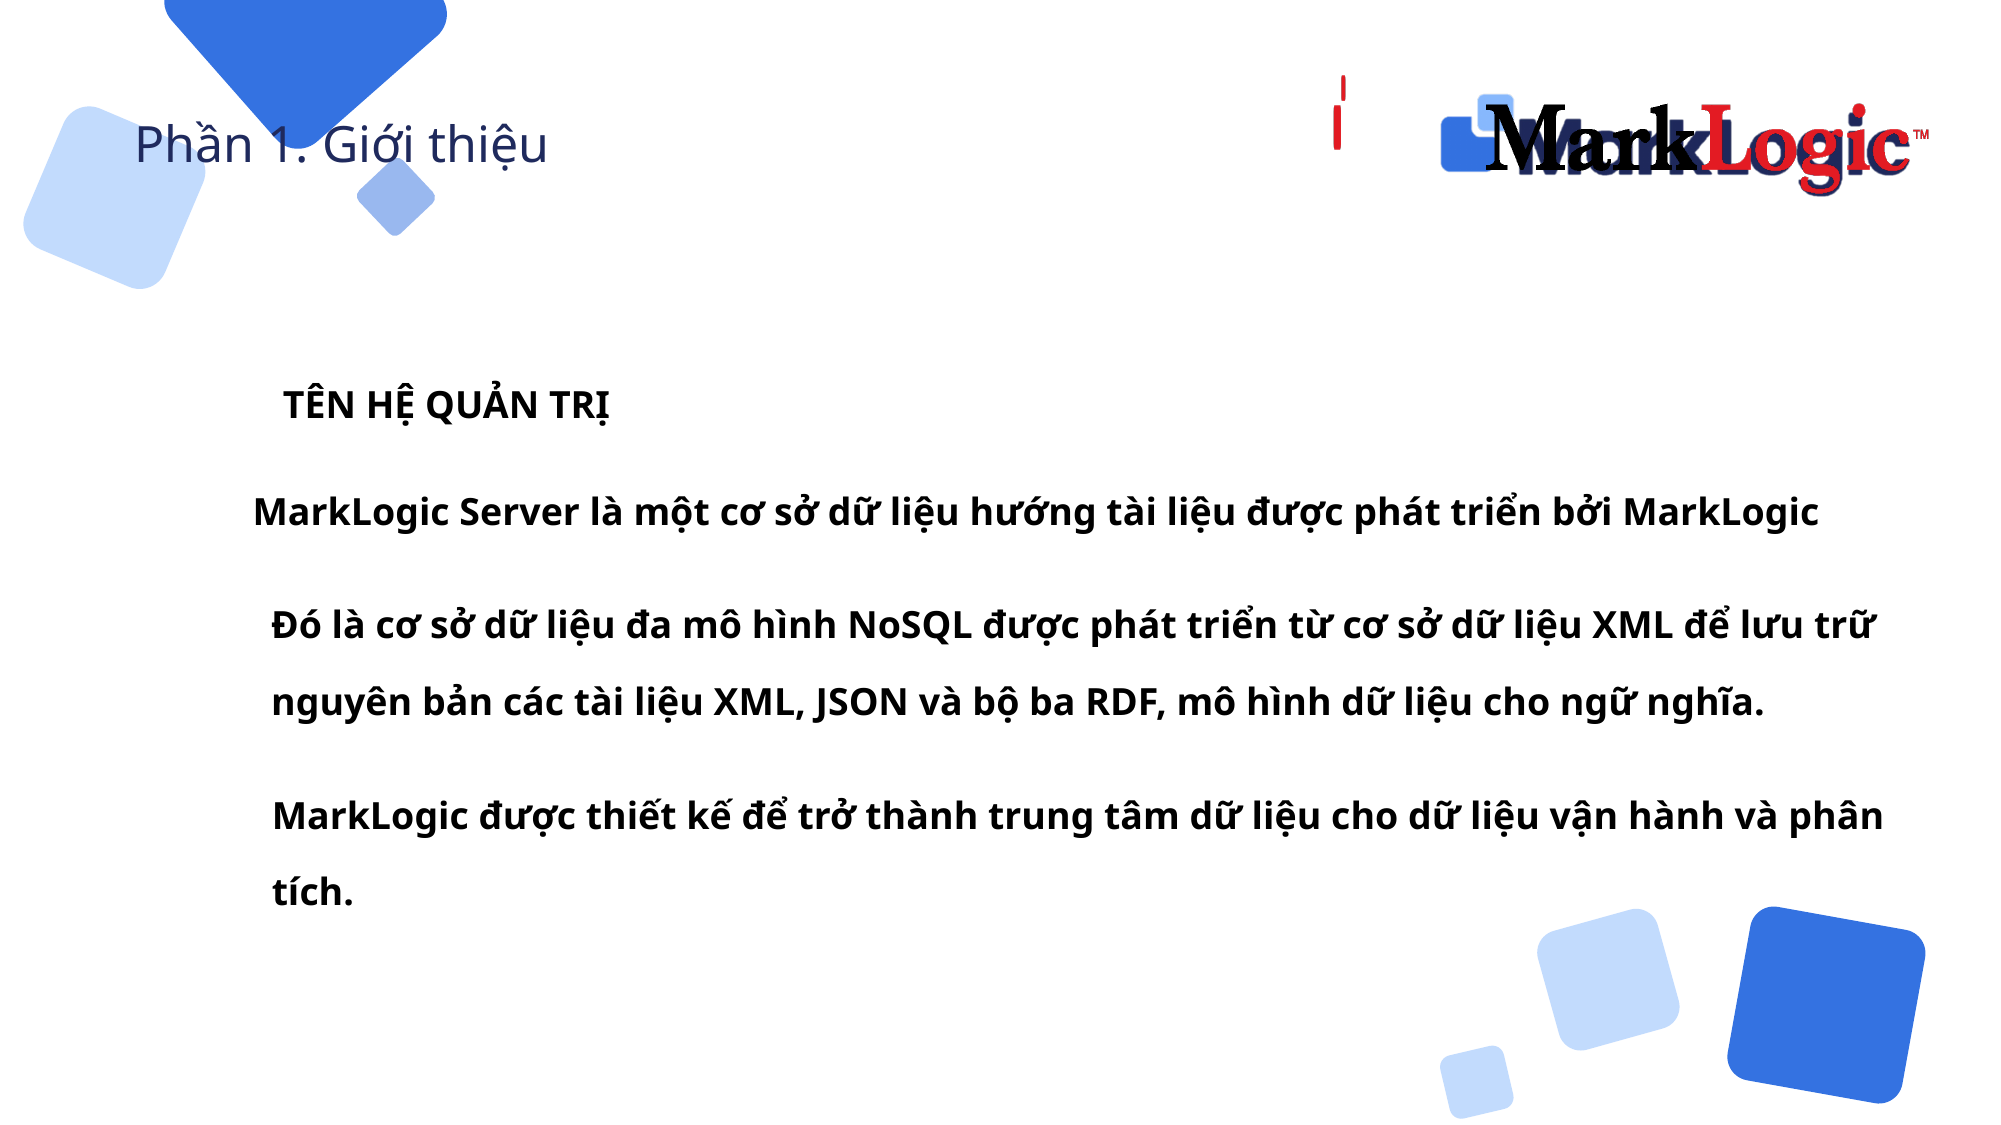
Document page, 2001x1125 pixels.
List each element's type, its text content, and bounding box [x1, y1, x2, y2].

picture [1332, 39, 1962, 234]
text_box MarkLogic được thiết kế để trở thành trung tâm dữ liệu cho dữ liệu vận hành và phân tích. [257, 752, 1953, 921]
text_box [1536, 907, 1681, 1052]
text_box MarkLogic Server là một cơ sở dữ liệu hướng tài liệu được phát triển bởi MarkLogic [237, 458, 1846, 541]
text_box [22, 105, 206, 291]
text_box Phần 1. Giới thiệu [119, 105, 565, 180]
text_box [163, 0, 448, 105]
text_box Đó là cơ sở dữ liệu đa mô hình NoSQL được phát triển từ cơ sở dữ liệu XML để lưu trữ nguyên bản các tài liệu XML, JSON và bộ ba RDF, mô hình dữ liệu cho ngữ nghĩa. [256, 562, 1899, 731]
text_box [356, 180, 436, 237]
text_box [1726, 905, 1927, 1105]
text_box [1439, 1044, 1515, 1120]
text_box TÊN HỆ QUẢN TRỊ [268, 351, 626, 434]
